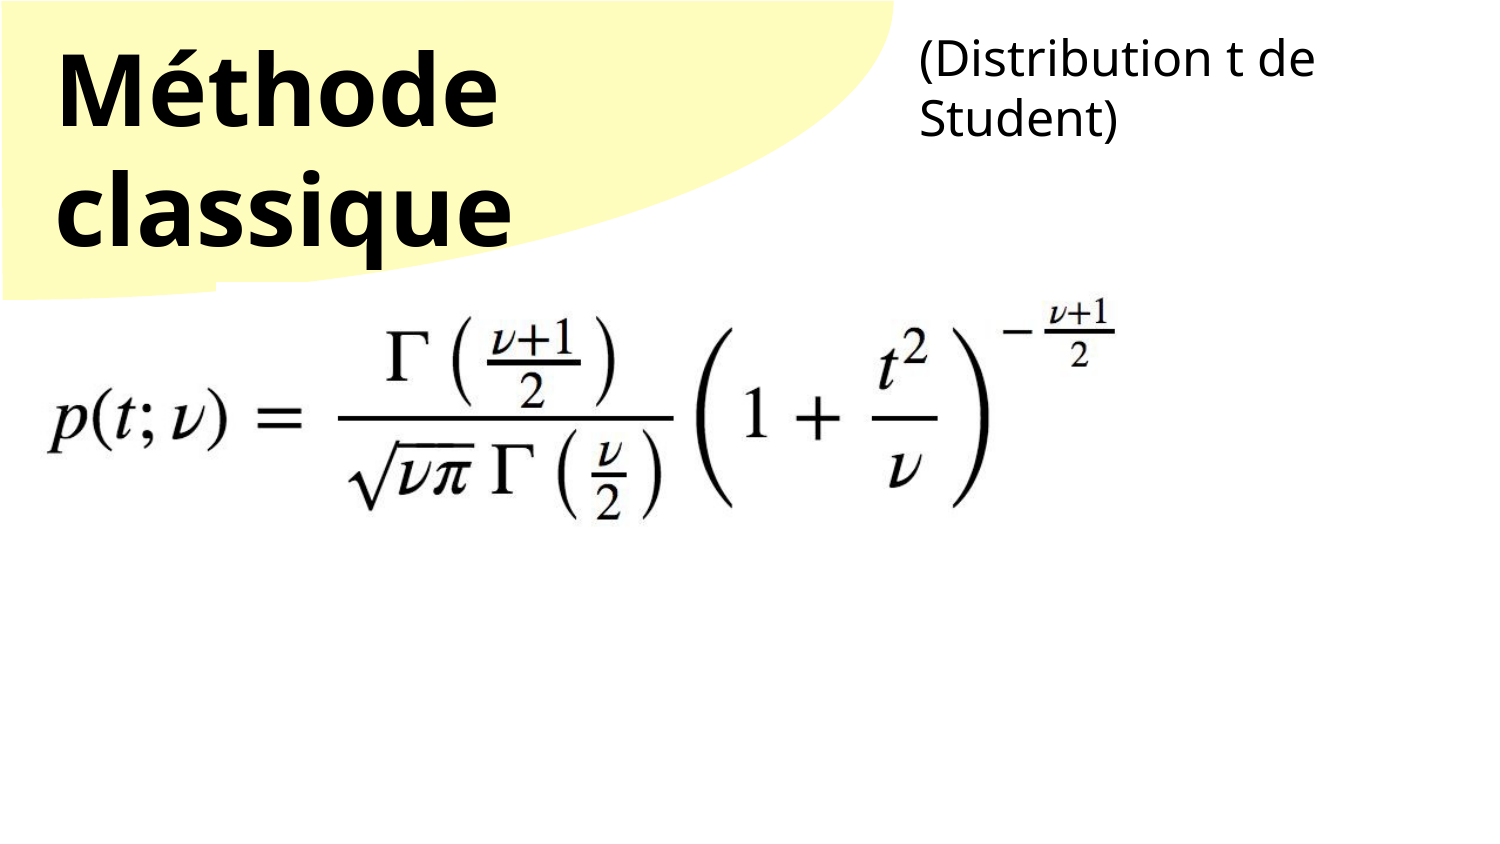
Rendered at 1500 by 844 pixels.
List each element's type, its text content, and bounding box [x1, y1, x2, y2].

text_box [40, 282, 1129, 529]
title (Distribution t de Student) [917, 23, 1467, 148]
text_box Méthode classique [52, 24, 720, 270]
text_box [1, 0, 894, 300]
